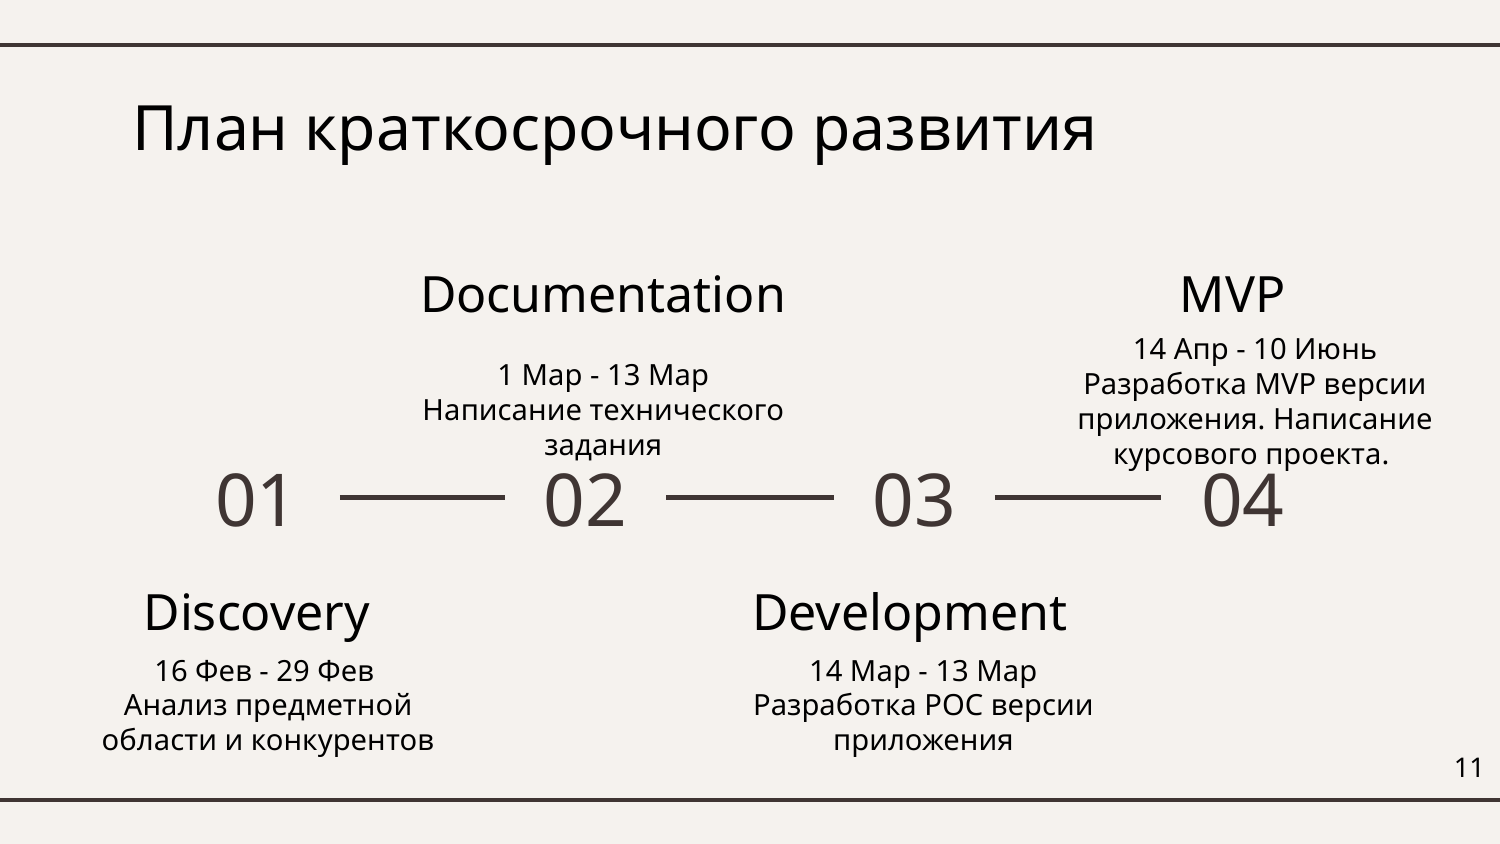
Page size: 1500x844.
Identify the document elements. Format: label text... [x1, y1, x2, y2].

text_box Discovery [115, 580, 399, 636]
title План краткосрочного развития [116, 72, 1383, 167]
text_box 14 Апр - 10 Июнь Разработка MVP версии приложения. Написание курсового проекта. [1010, 315, 1500, 462]
text_box Development [728, 580, 1092, 636]
slide_number ‹#› [1410, 735, 1500, 801]
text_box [173, 442, 1325, 553]
text_box MVP [1091, 263, 1374, 322]
text_box 1 Мар - 13 Мар Написание технического задания [368, 341, 839, 436]
text_box 16 Фев - 29 Фев Анализ предметной области и конкурентов [52, 636, 484, 731]
text_box 14 Мар - 13 Мар Разработка POC версии приложения [711, 636, 1136, 731]
text_box Documentation [391, 263, 816, 322]
